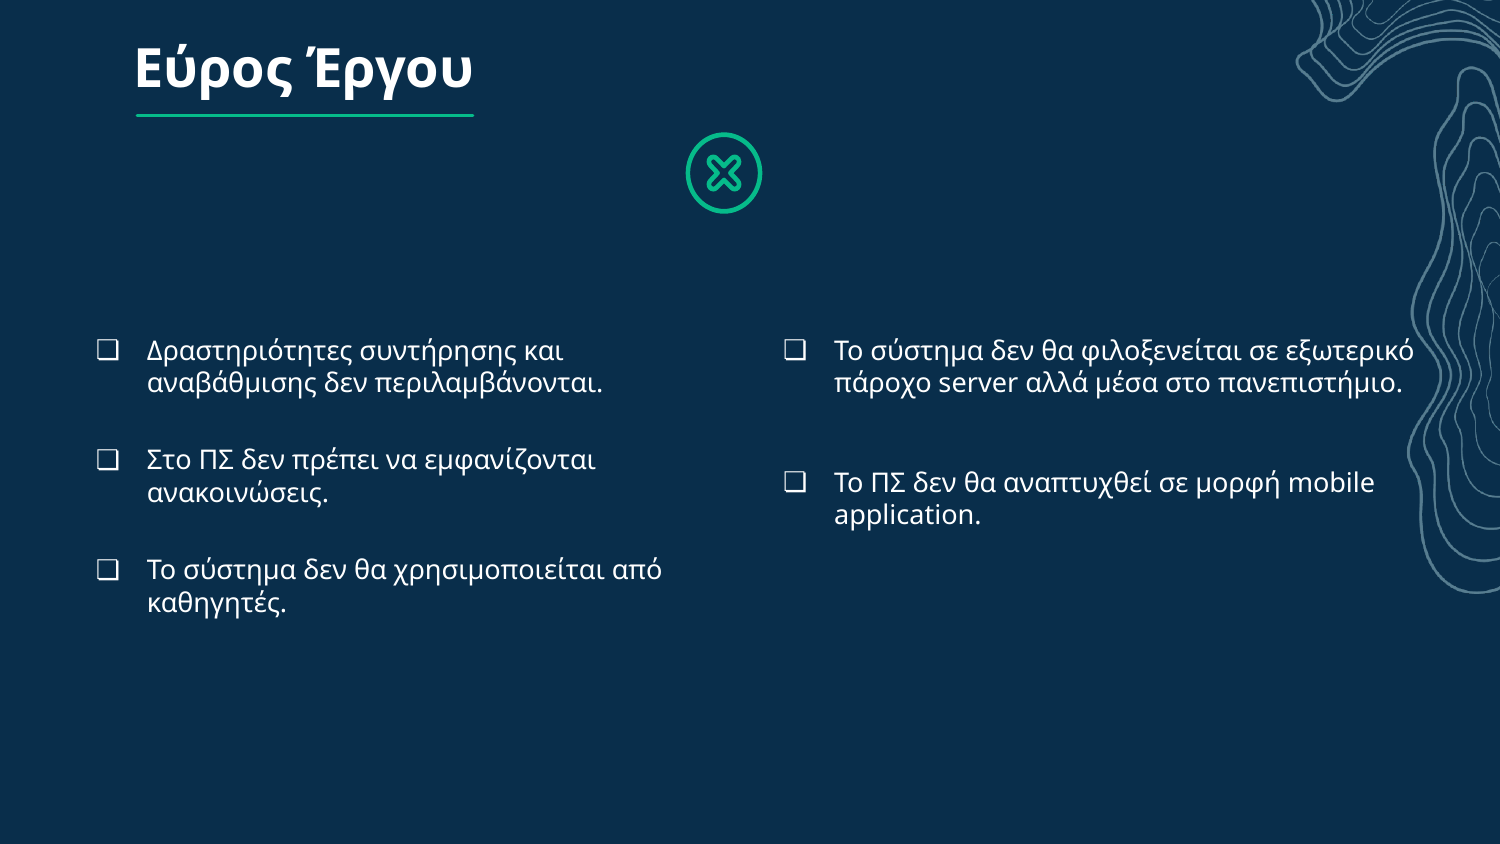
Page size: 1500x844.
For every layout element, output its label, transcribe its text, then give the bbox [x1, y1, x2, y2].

title Εύρος Έργου [118, 18, 1382, 116]
subtitle Στο ΠΣ δεν πρέπει να εμφανίζονται ανακοινώσεις. [56, 427, 773, 525]
subtitle Το σύστημα δεν θα χρησιμοποιείται από καθηγητές. [56, 537, 755, 635]
subtitle Δραστηριότητες συντήρησης και αναβάθμισης δεν περιλαμβάνονται. [56, 317, 744, 415]
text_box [685, 132, 763, 214]
picture [1222, 0, 1500, 619]
subtitle Το ΠΣ δεν θα αναπτυχθεί σε μορφή mobile application. [744, 449, 1442, 547]
subtitle Το σύστημα δεν θα φιλοξενείται σε εξωτερικό πάροχο server αλλά μέσα στο πανεπιστήμιο. [744, 317, 1442, 415]
